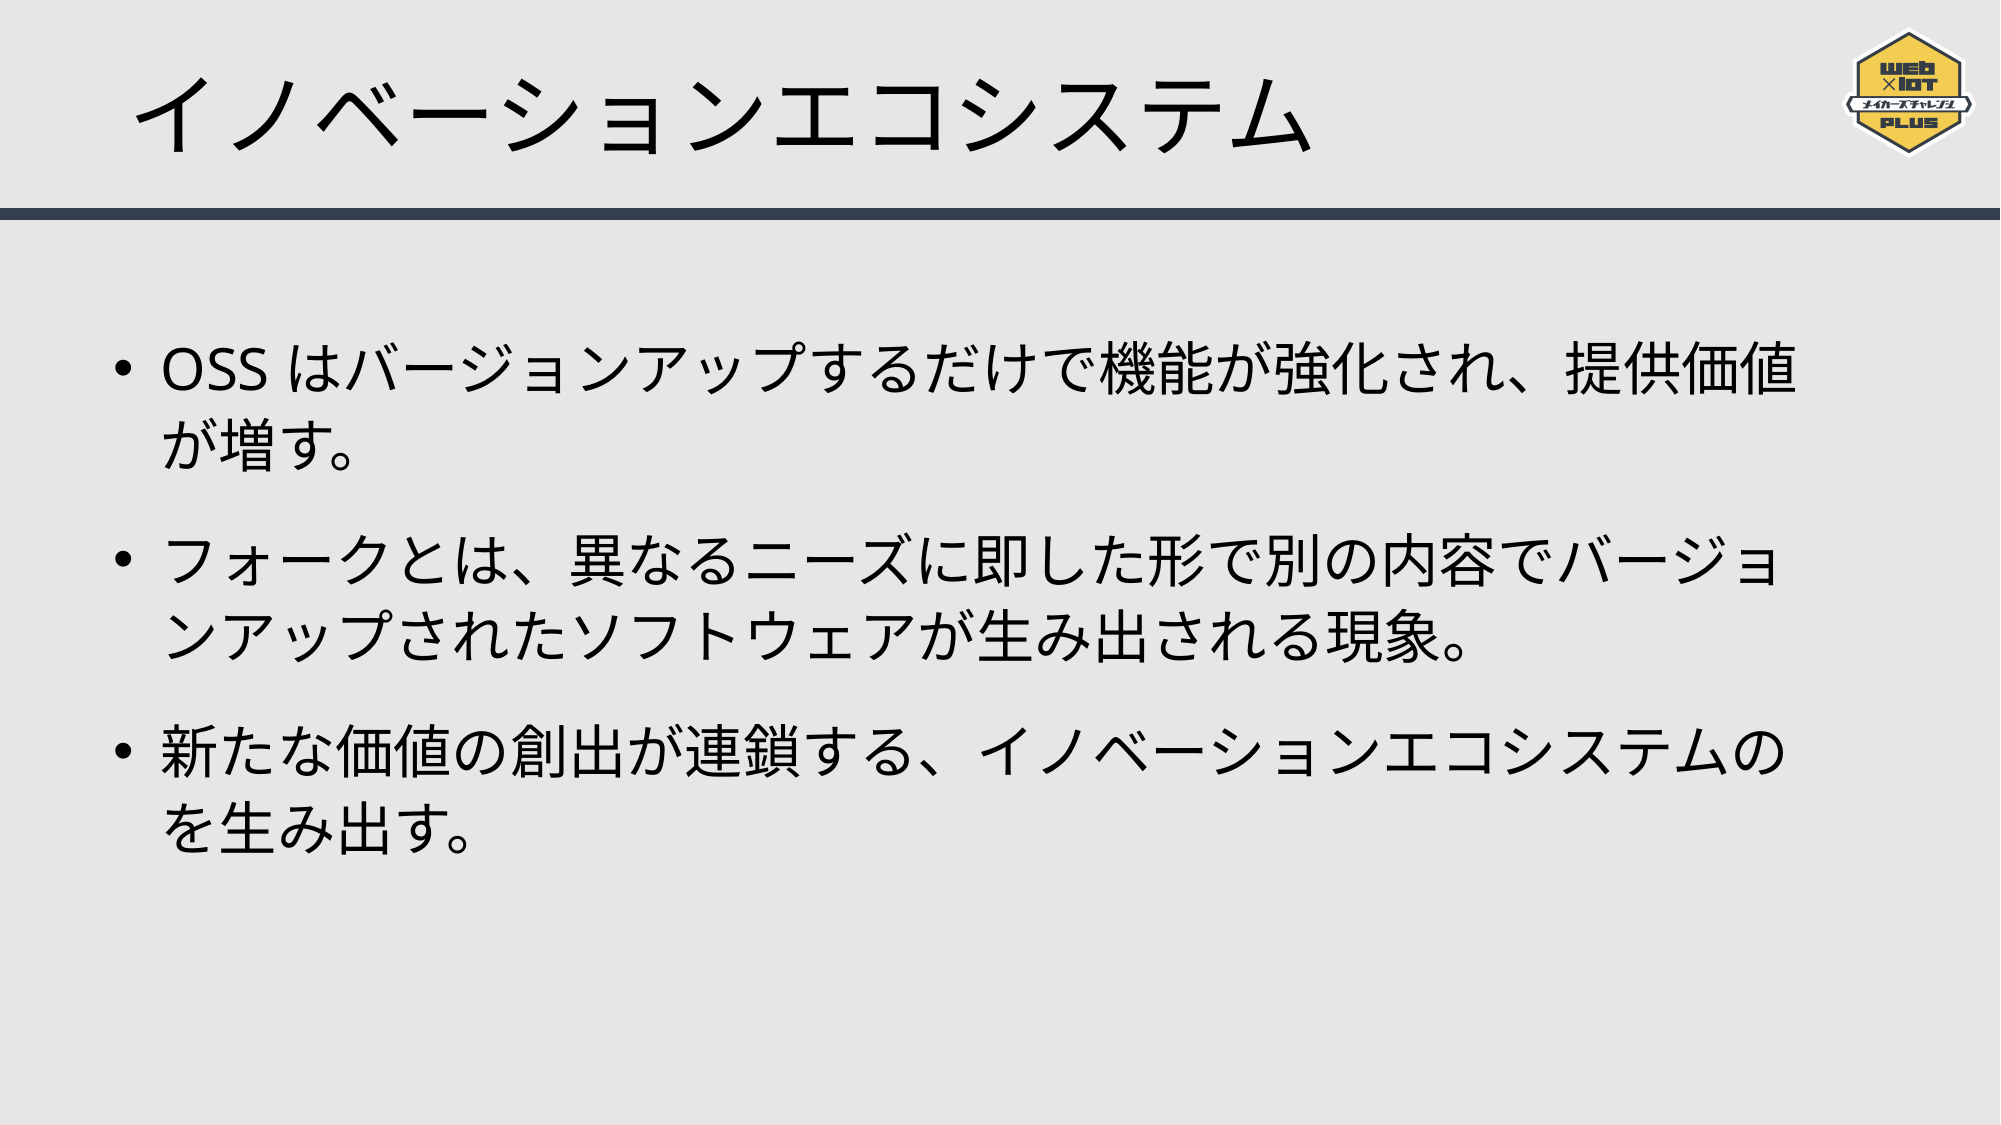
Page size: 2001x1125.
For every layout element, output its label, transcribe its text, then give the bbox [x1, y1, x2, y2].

title イノベーションエコシステム [113, 28, 1839, 186]
list OSSはバージョンアップするだけで機能が強化され、提供価値が増す。 フォークとは、異なるニーズに即した形で別の内容でバージョンアップされたソフトウェアが生み出される現象。 新たな価値の創出が連鎖する、イノベーションエコシステムのを生み出す。 [98, 317, 1824, 1032]
picture [1842, 27, 1976, 158]
